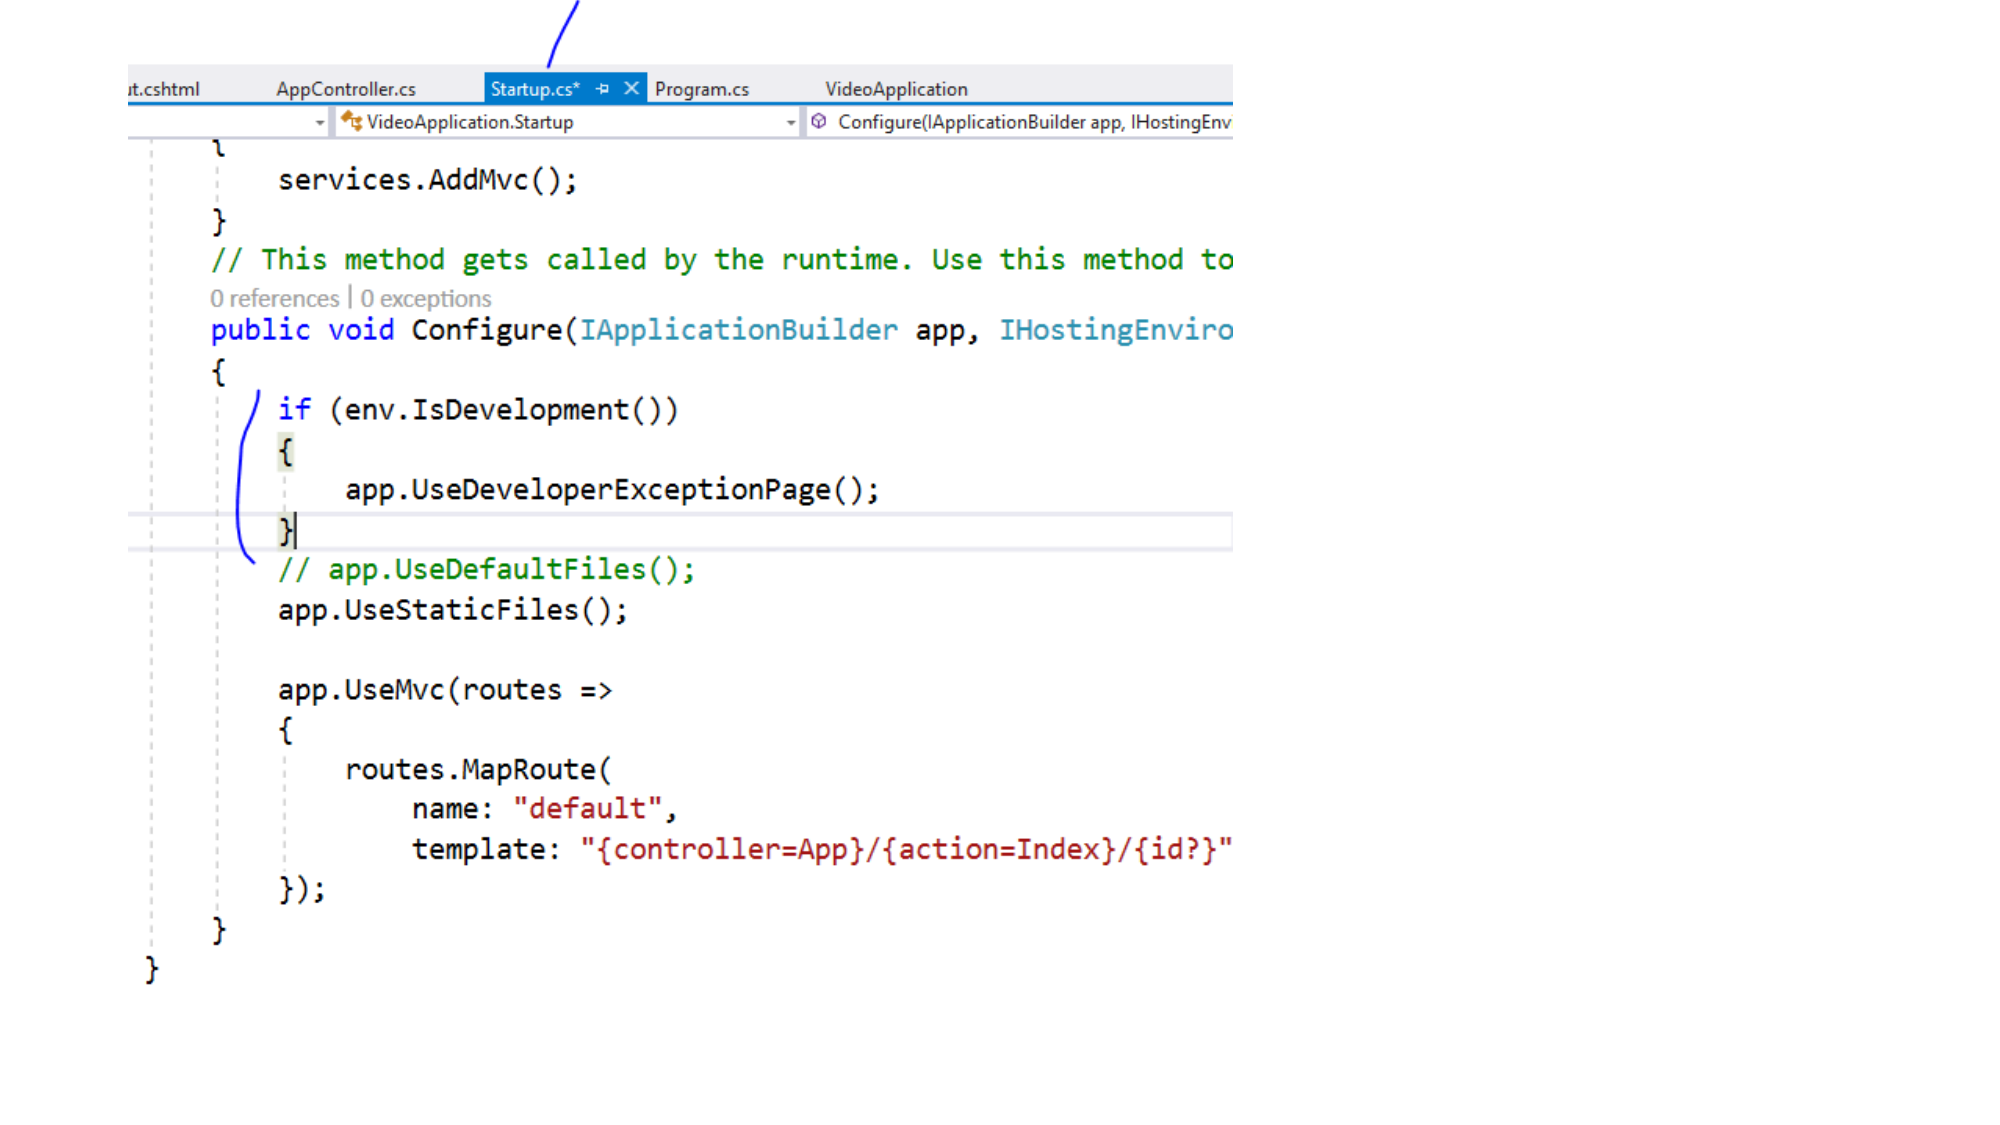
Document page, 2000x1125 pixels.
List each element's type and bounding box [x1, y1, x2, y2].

picture [128, 0, 1233, 1012]
